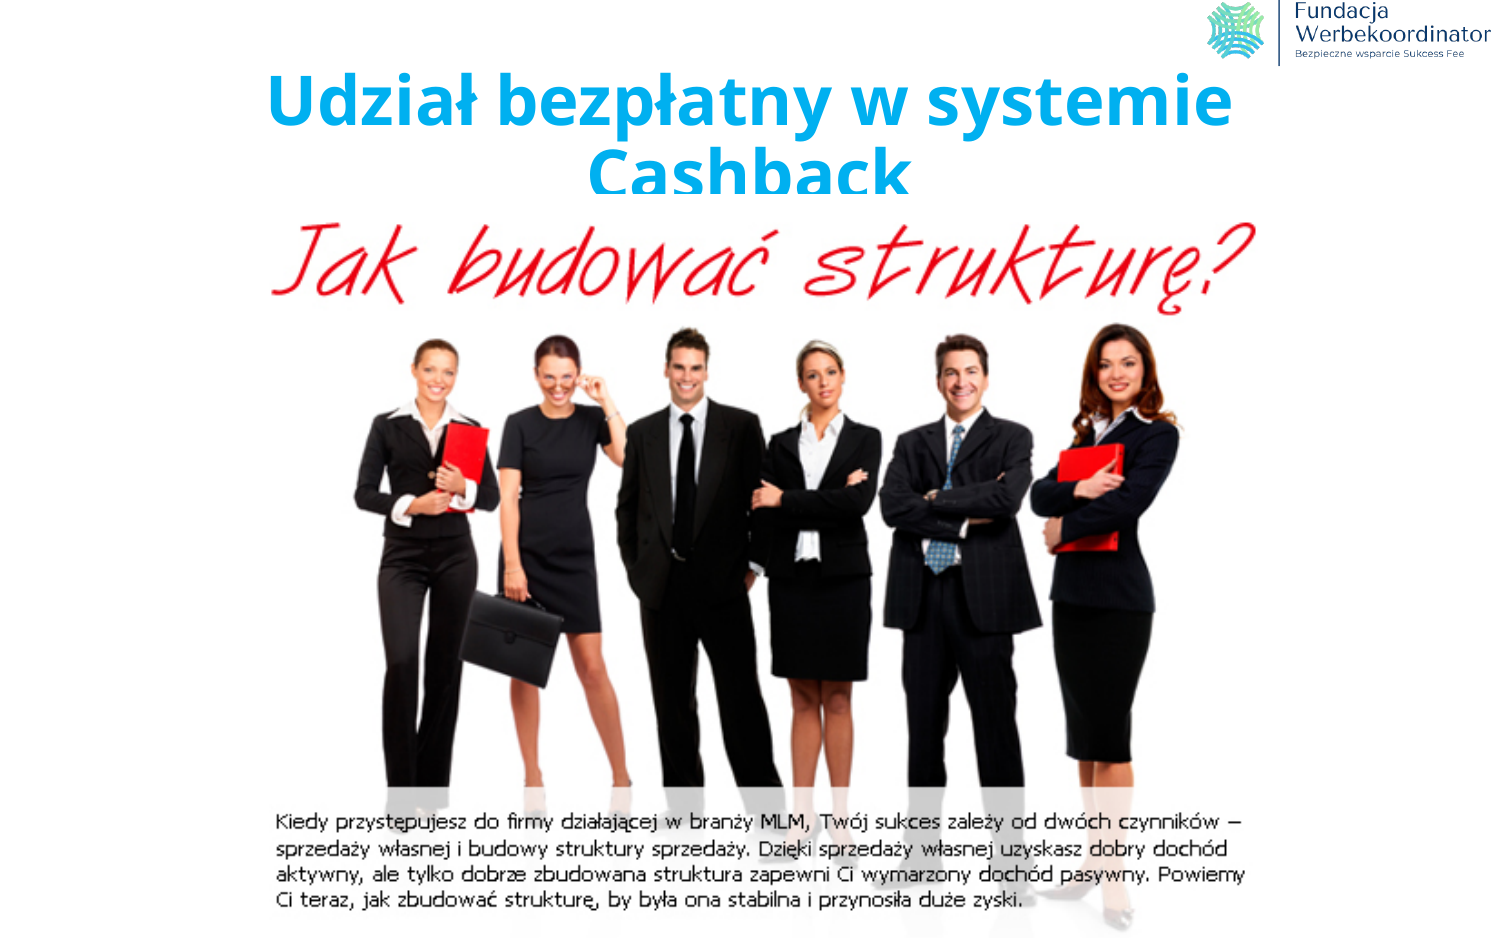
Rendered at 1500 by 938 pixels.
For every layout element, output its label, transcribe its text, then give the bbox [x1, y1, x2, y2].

picture [1208, 95, 1220, 101]
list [241, 194, 1294, 938]
picture [1207, 0, 1491, 173]
title Udział bezpłatny w systemie Cashback [103, 49, 1397, 232]
